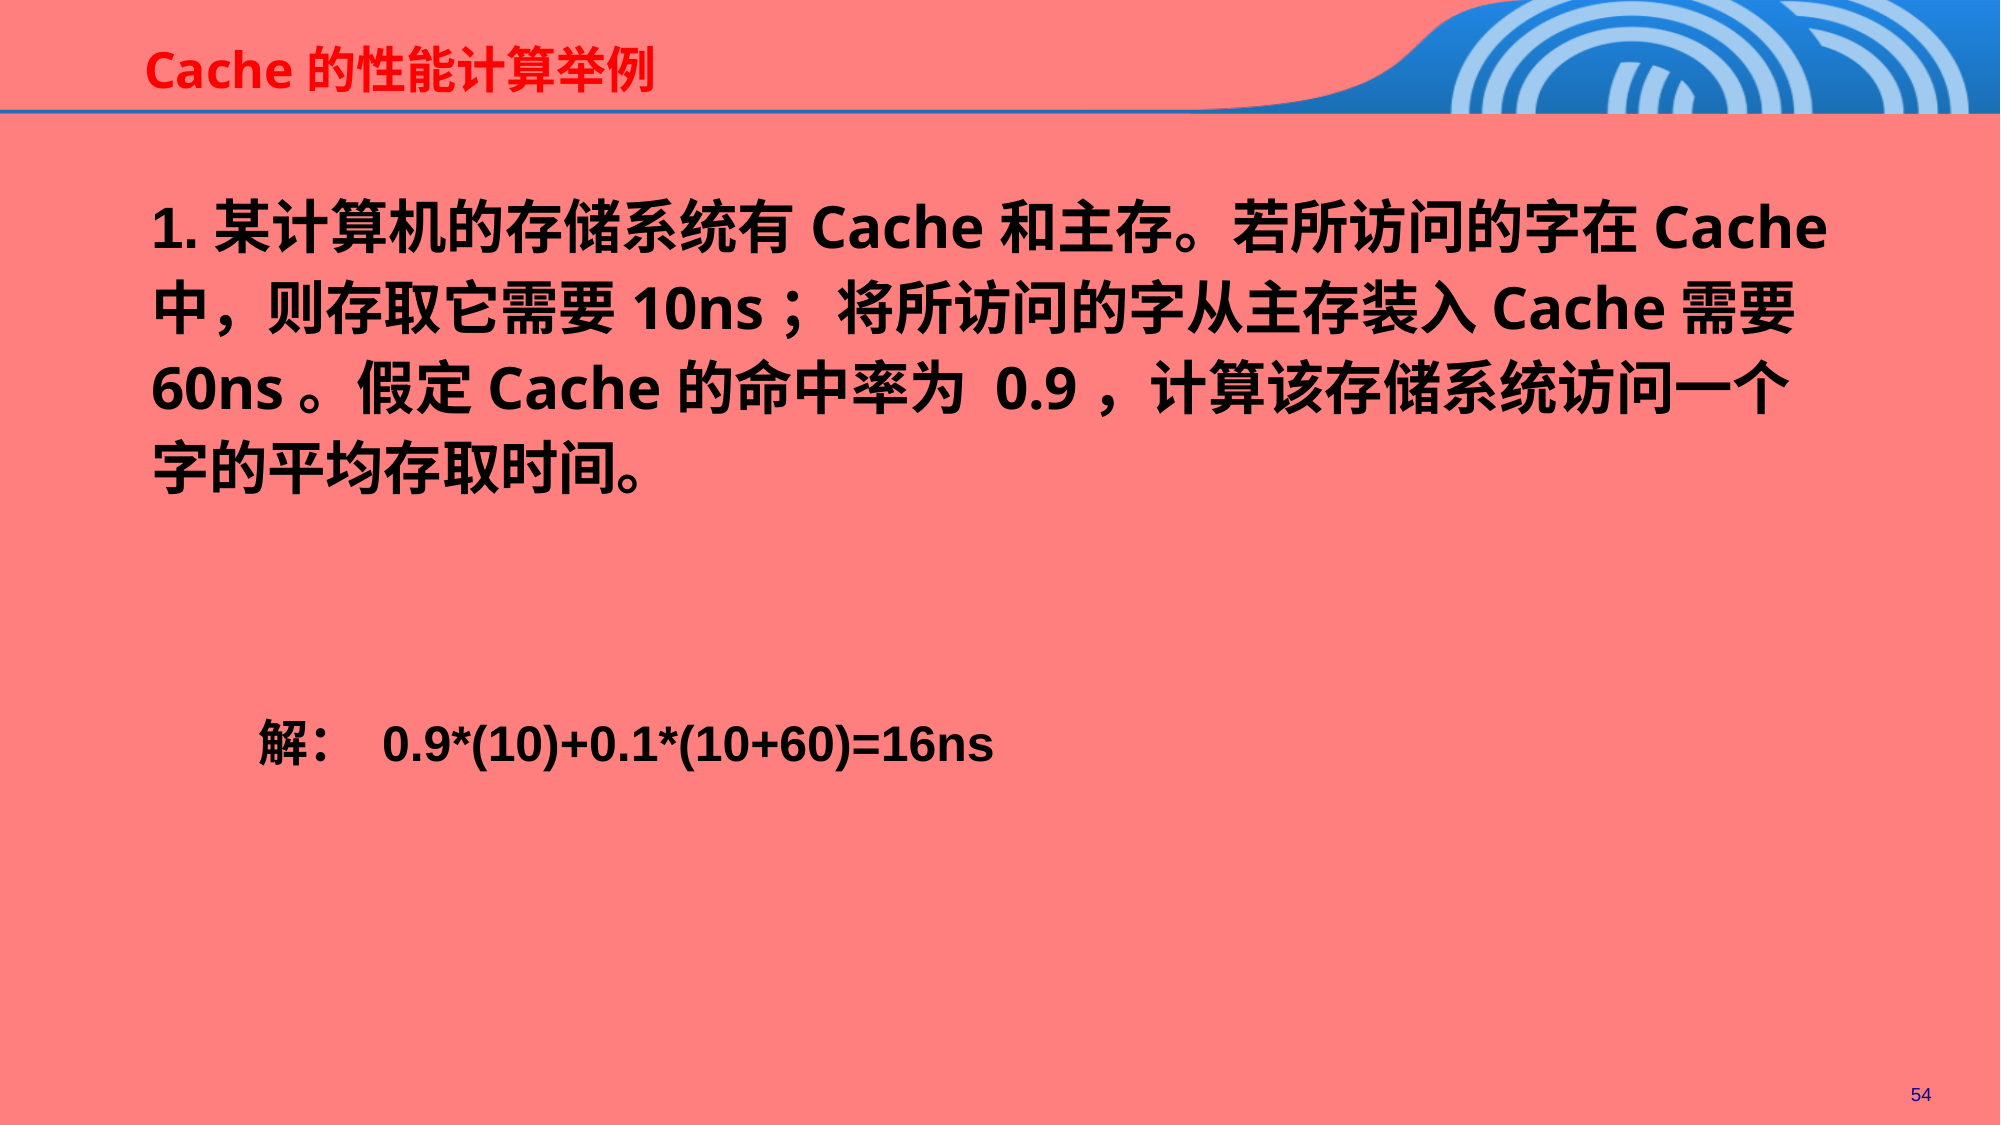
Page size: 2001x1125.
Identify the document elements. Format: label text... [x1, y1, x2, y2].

text_box 解： 0.9*(10)+0.1*(10+60)=16ns [244, 713, 1489, 780]
title Cache的性能计算举例 [133, 42, 1866, 240]
picture [0, 0, 2000, 114]
list 1.某计算机的存储系统有Cache和主存。若所访问的字在Cache中，则存取它需要10ns；将所访问的字从主存装入Cache需要60ns。假定Cache的命中率为 0.9，计算该存储系统访问一个字的平均存取时间。 [140, 240, 1858, 500]
